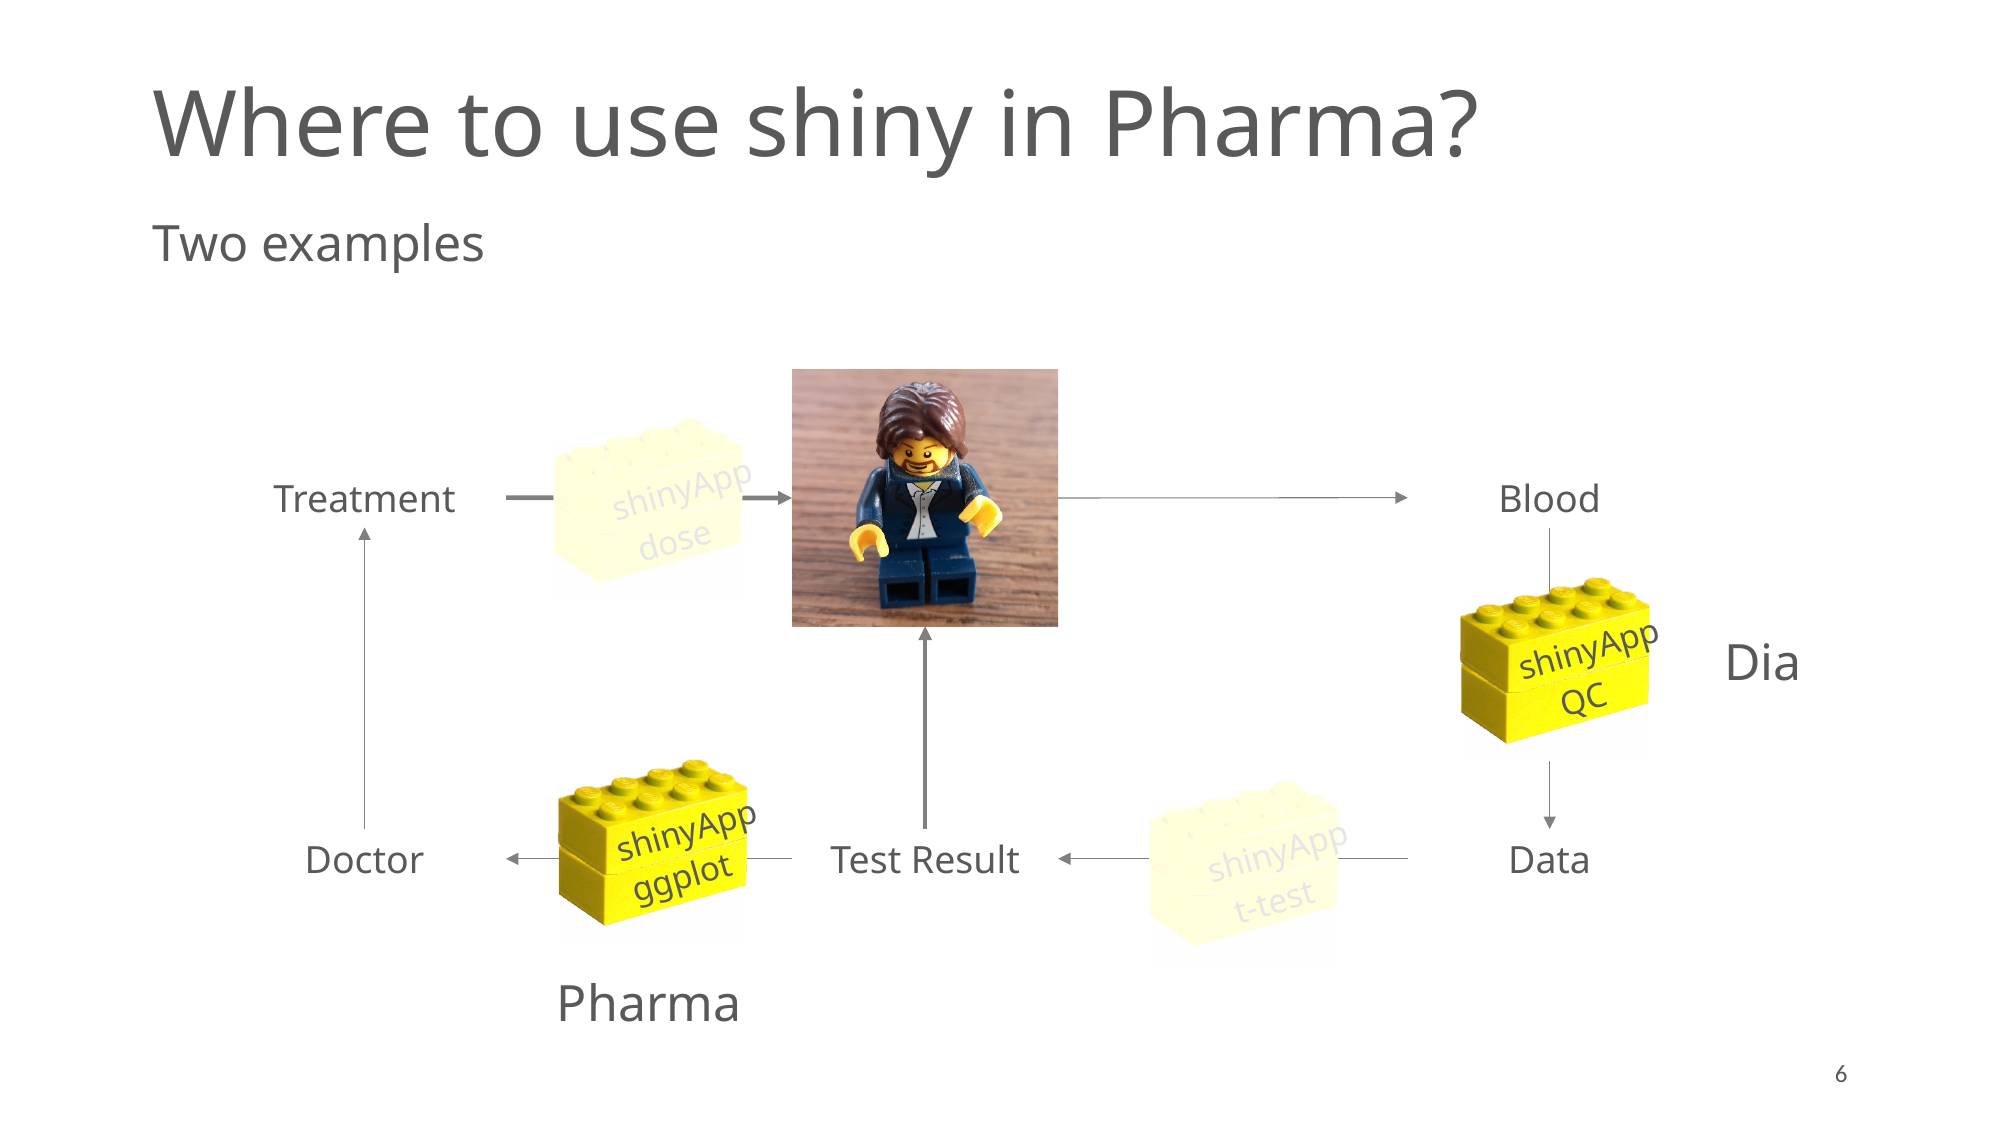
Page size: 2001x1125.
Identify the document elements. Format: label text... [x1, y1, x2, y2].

text_box Treatment [223, 467, 506, 528]
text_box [1149, 754, 1371, 964]
text_box Test Result [792, 828, 1059, 889]
text_box Blood [1407, 467, 1692, 528]
picture [792, 369, 1059, 627]
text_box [1460, 551, 1682, 761]
slide_number 6 [1412, 1042, 1863, 1103]
text_box Dia [1709, 622, 1885, 698]
text_box Data [1407, 828, 1692, 889]
list Two examples [137, 194, 1863, 300]
text_box Doctor [223, 828, 506, 889]
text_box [553, 391, 775, 602]
title Where to use shiny in Pharma? [137, 59, 1863, 194]
text_box Pharma [506, 963, 793, 1039]
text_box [557, 733, 779, 943]
